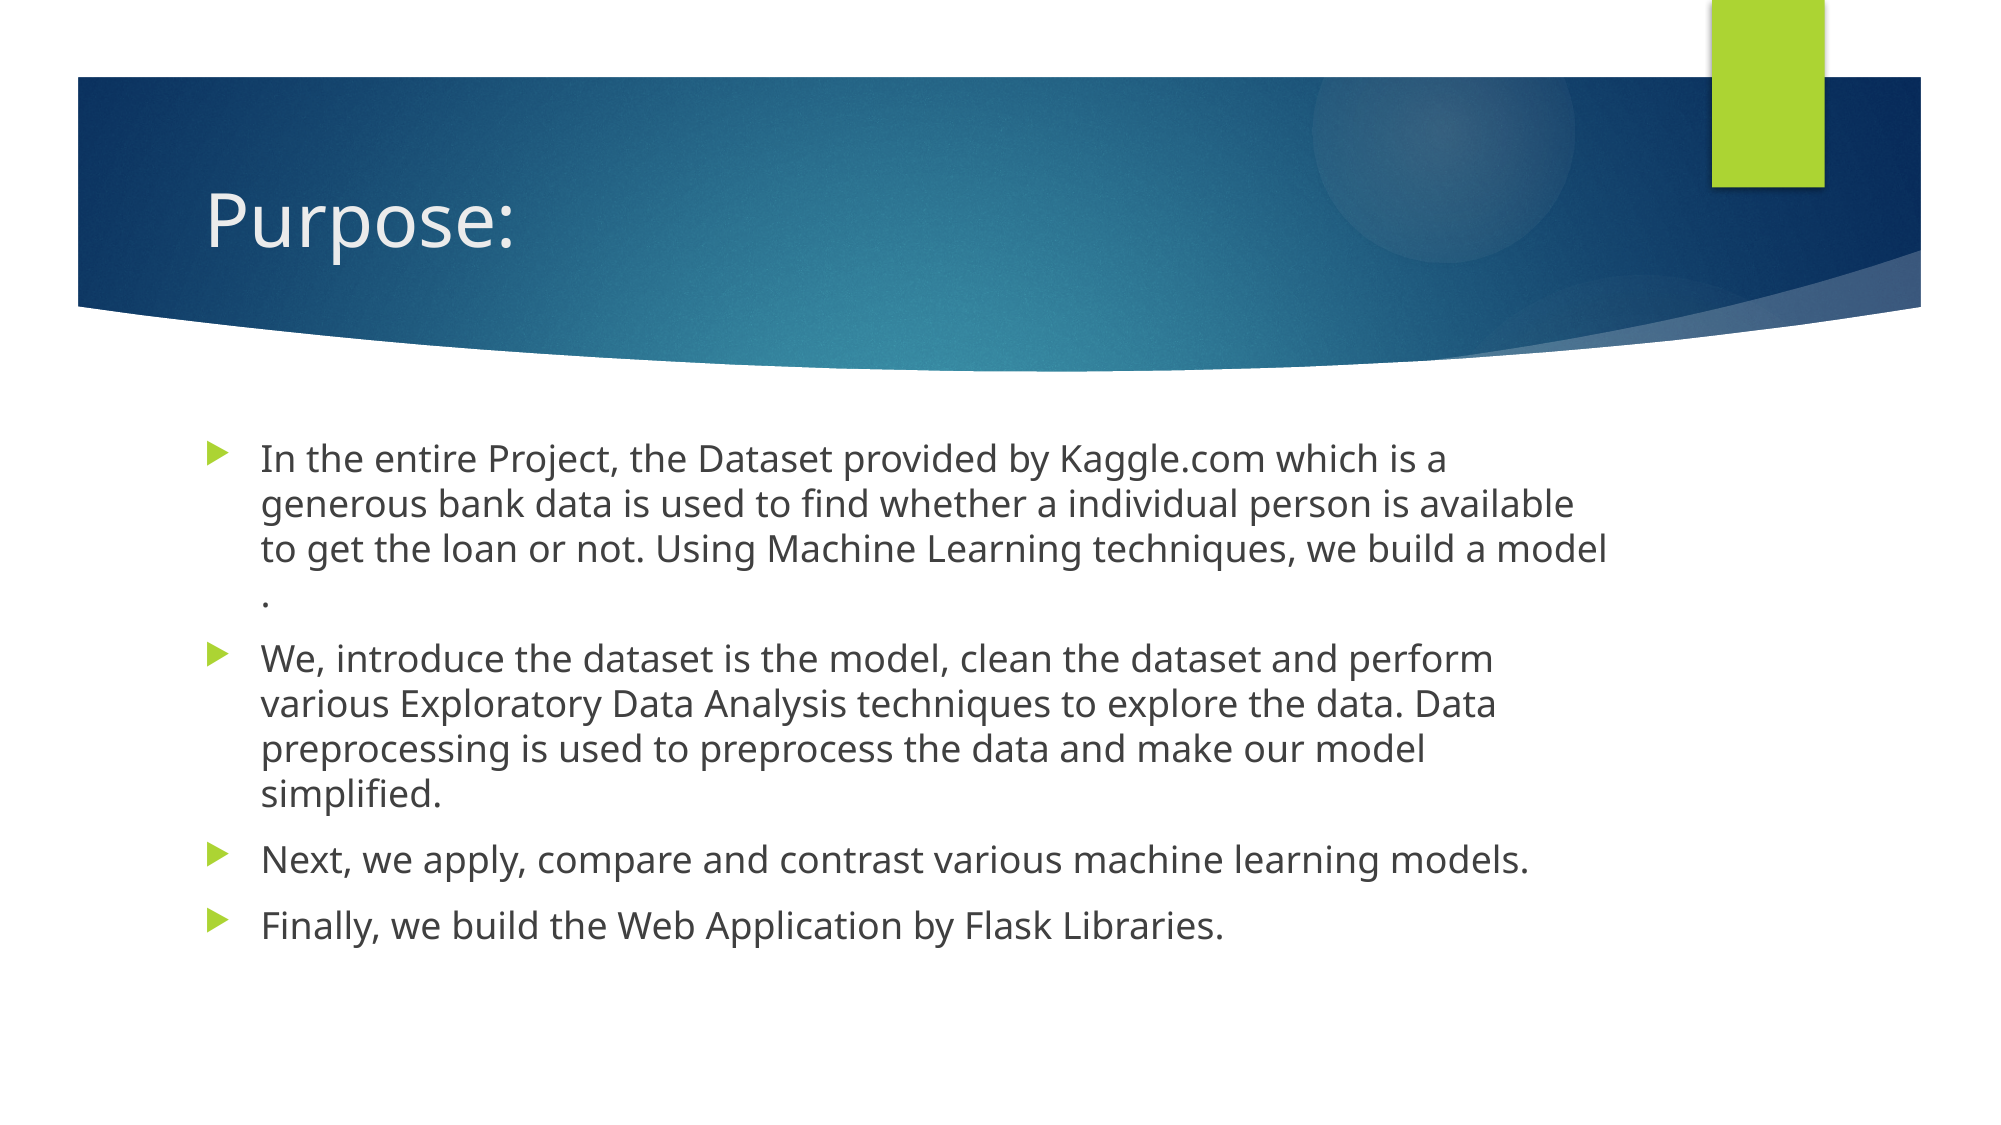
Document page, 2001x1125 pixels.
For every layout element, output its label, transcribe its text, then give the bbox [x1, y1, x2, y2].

title Purpose: [189, 159, 1627, 276]
list In the entire Project, the Dataset provided by Kaggle.com which is a generous bank data is used to find whether a individual person is available to get the loan or not. Using Machine Learning techniques, we build a model . We, introduce the dataset is the model, clean the dataset and perform various Exploratory Data Analysis techniques to explore the data. Data preprocessing is used to preprocess the data and make our model simplified. Next, we apply, compare and contrast various machine learning models. Finally, we build the Web Application by Flask Libraries. [189, 427, 1627, 988]
